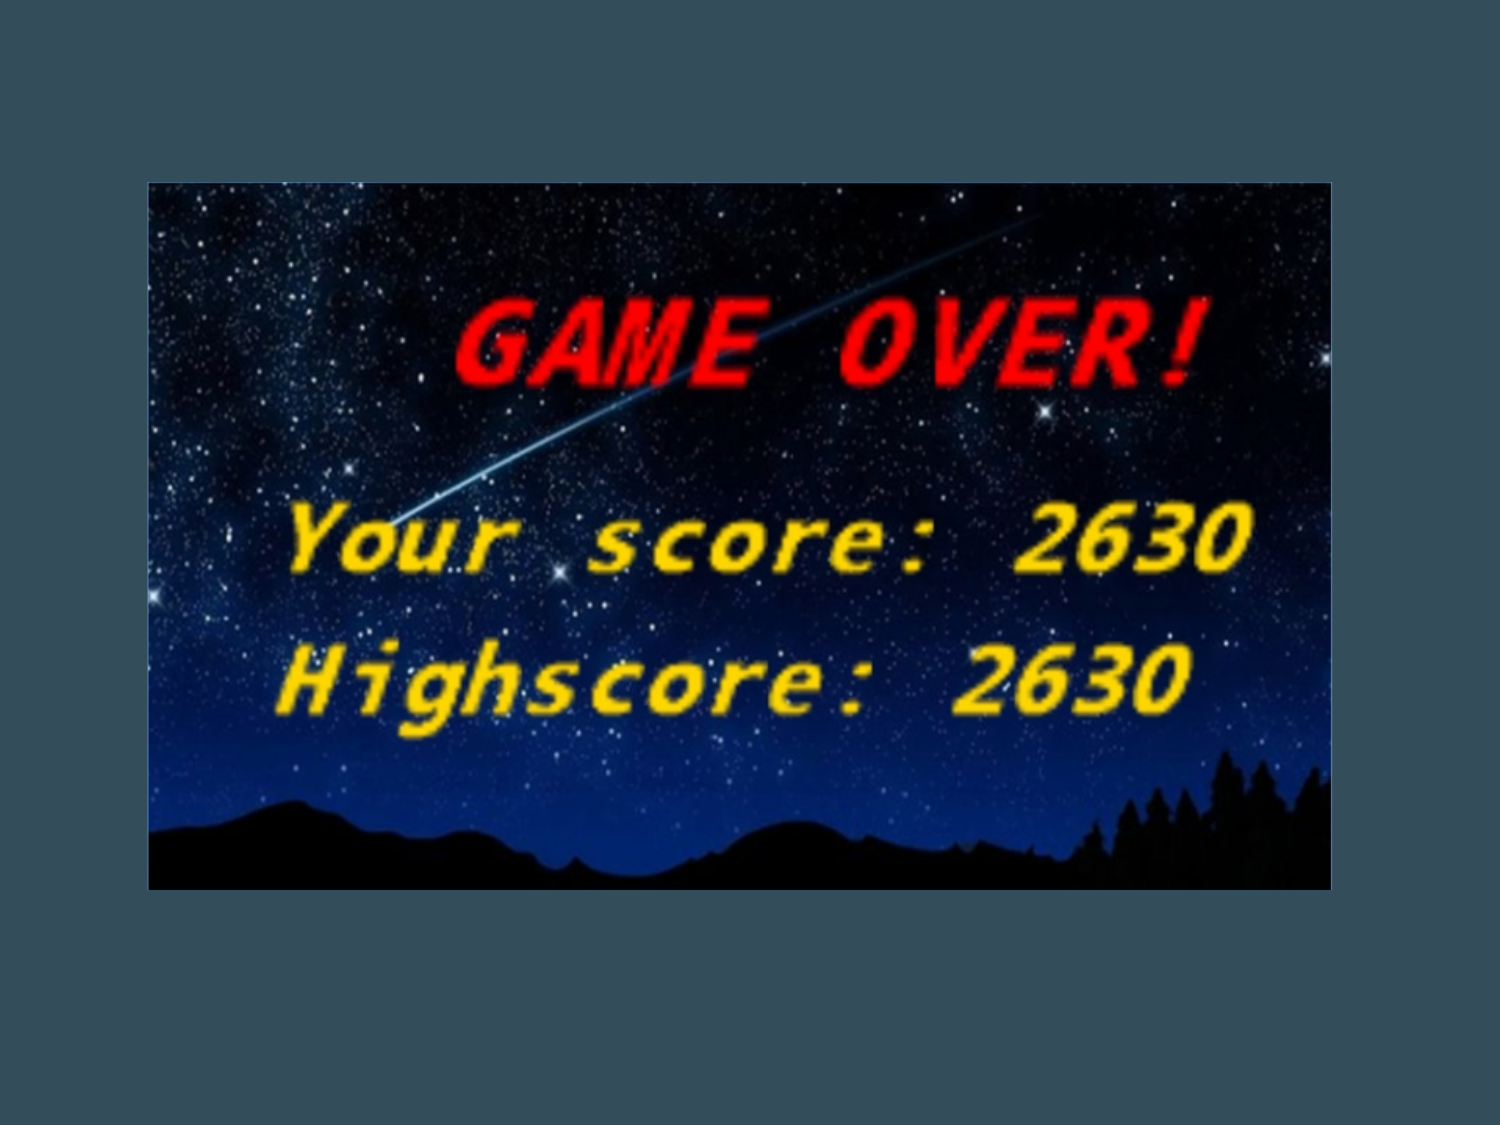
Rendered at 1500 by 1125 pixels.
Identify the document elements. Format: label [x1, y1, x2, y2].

picture [147, 182, 1333, 890]
